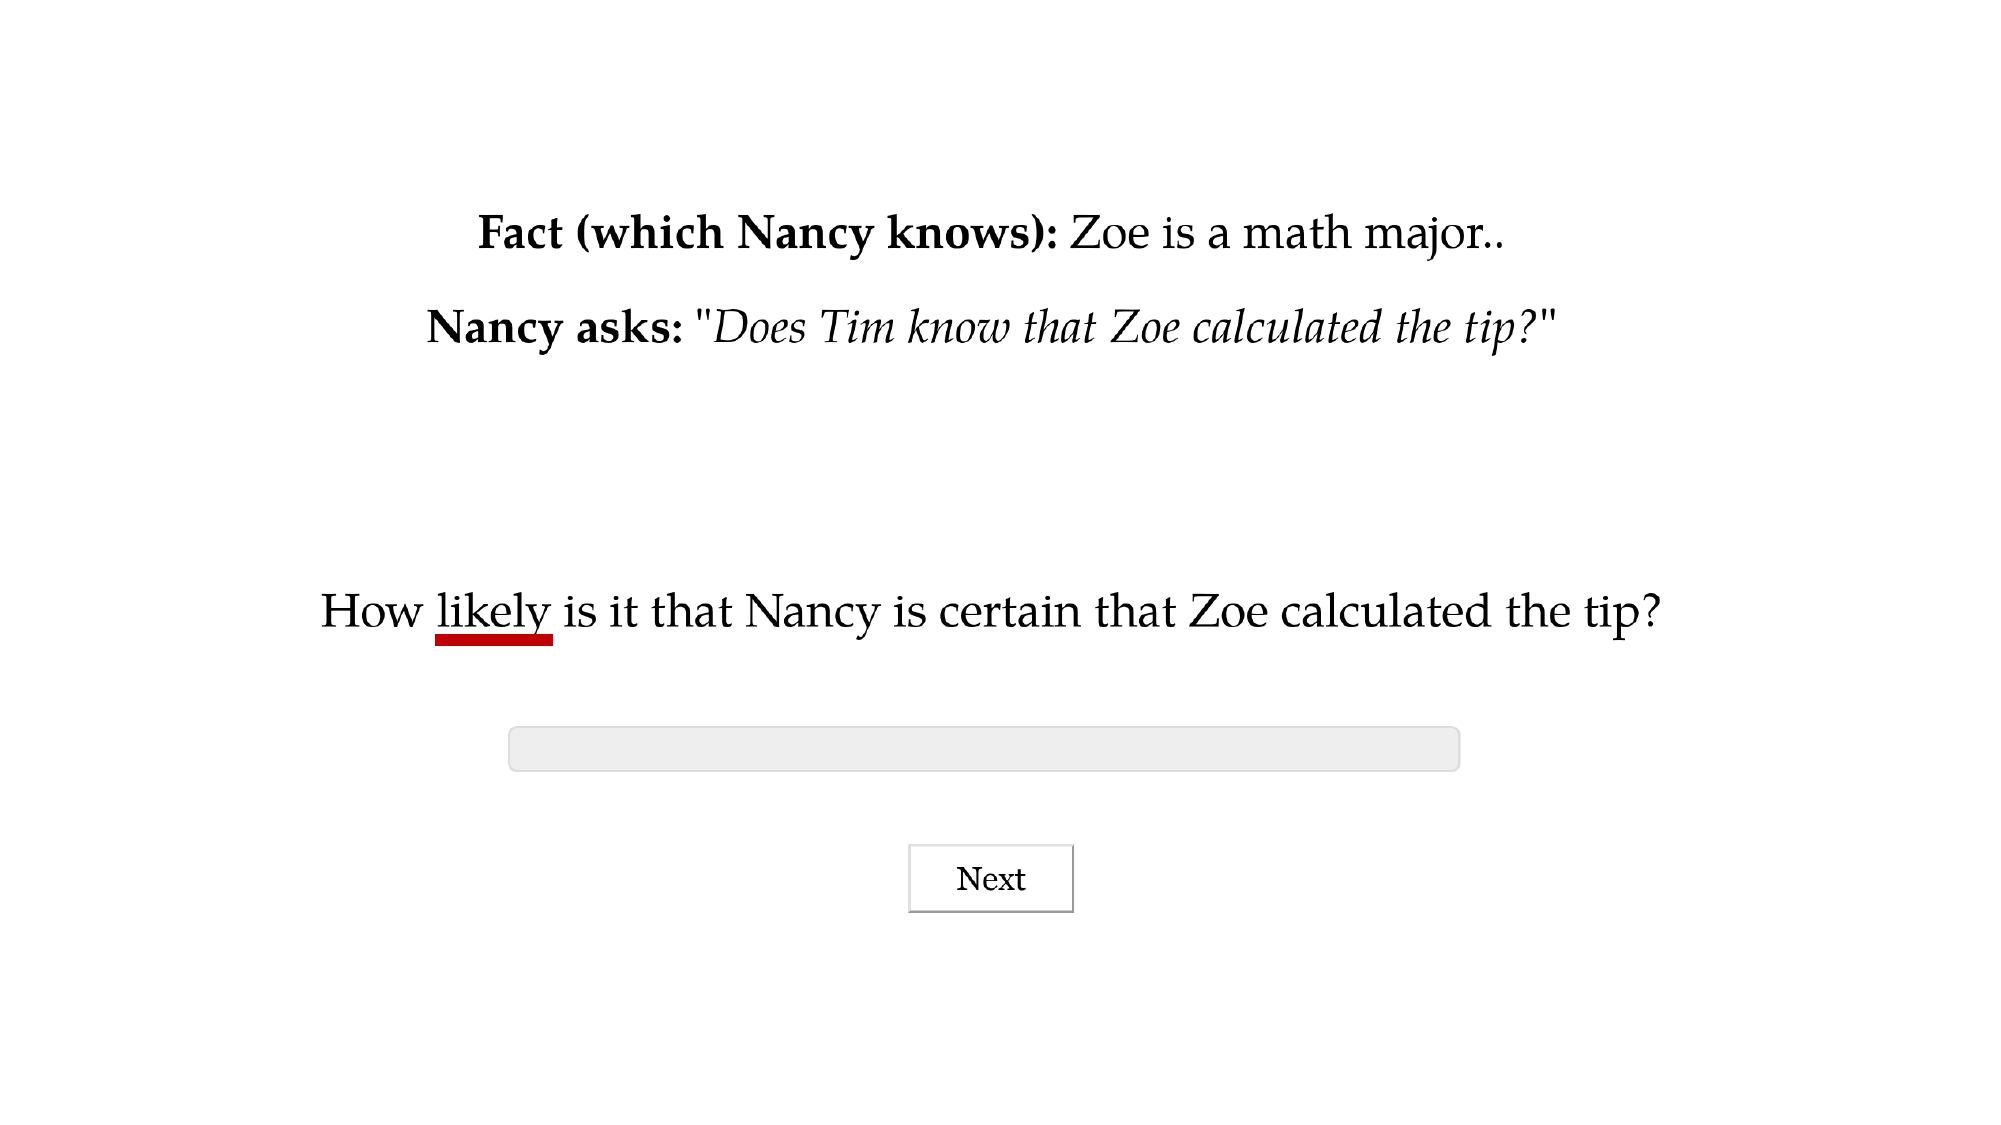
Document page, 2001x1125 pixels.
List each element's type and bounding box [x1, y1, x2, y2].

picture [228, 151, 1772, 974]
